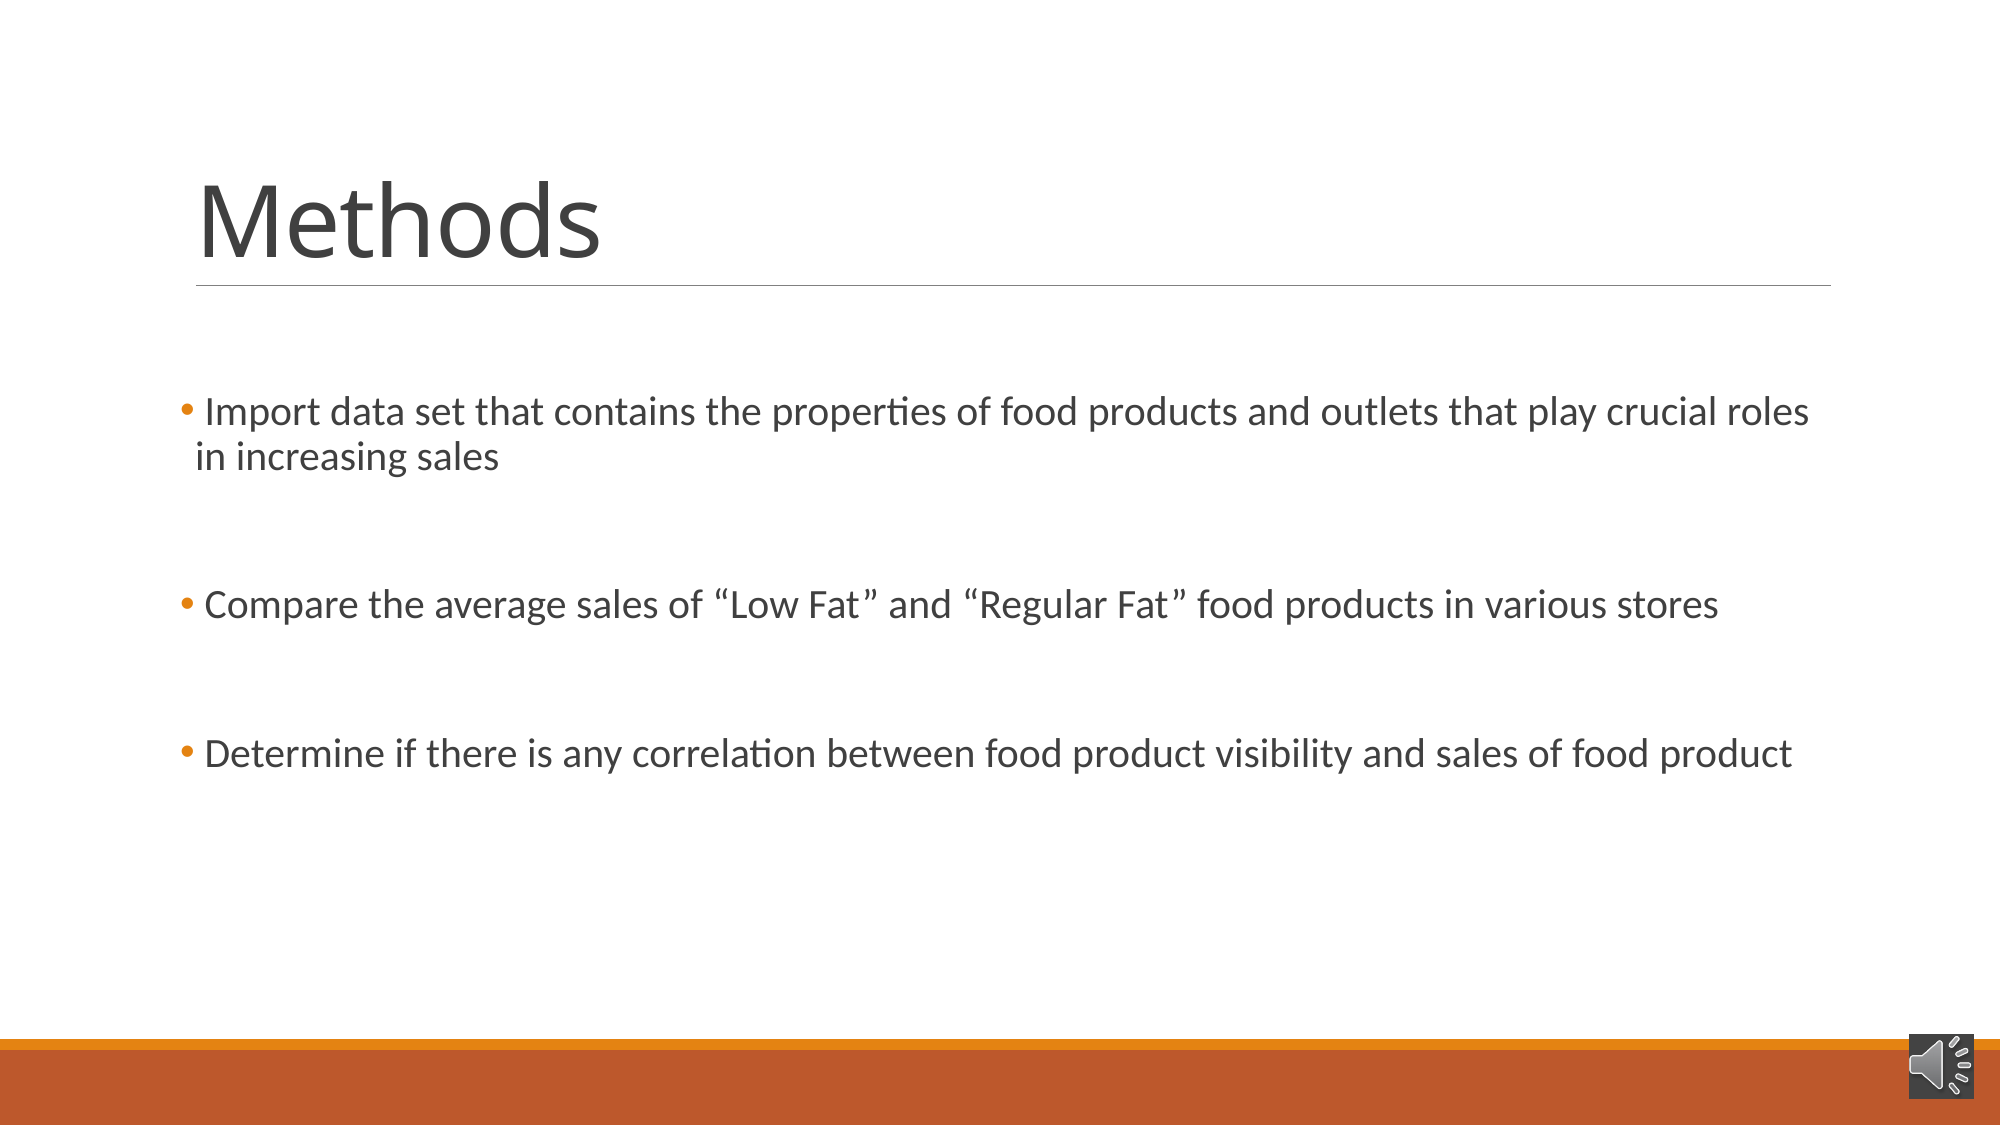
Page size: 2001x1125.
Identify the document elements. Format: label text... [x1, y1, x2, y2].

list Import data set that contains the properties of food products and outlets that play crucial roles in increasing sales Compare the average sales of “Low Fat” and “Regular Fat” food products in various stores Determine if there is any correlation between food product visibility and sales of food product [180, 302, 1830, 963]
title Methods [180, 47, 1830, 285]
picture [1907, 1032, 1976, 1101]
